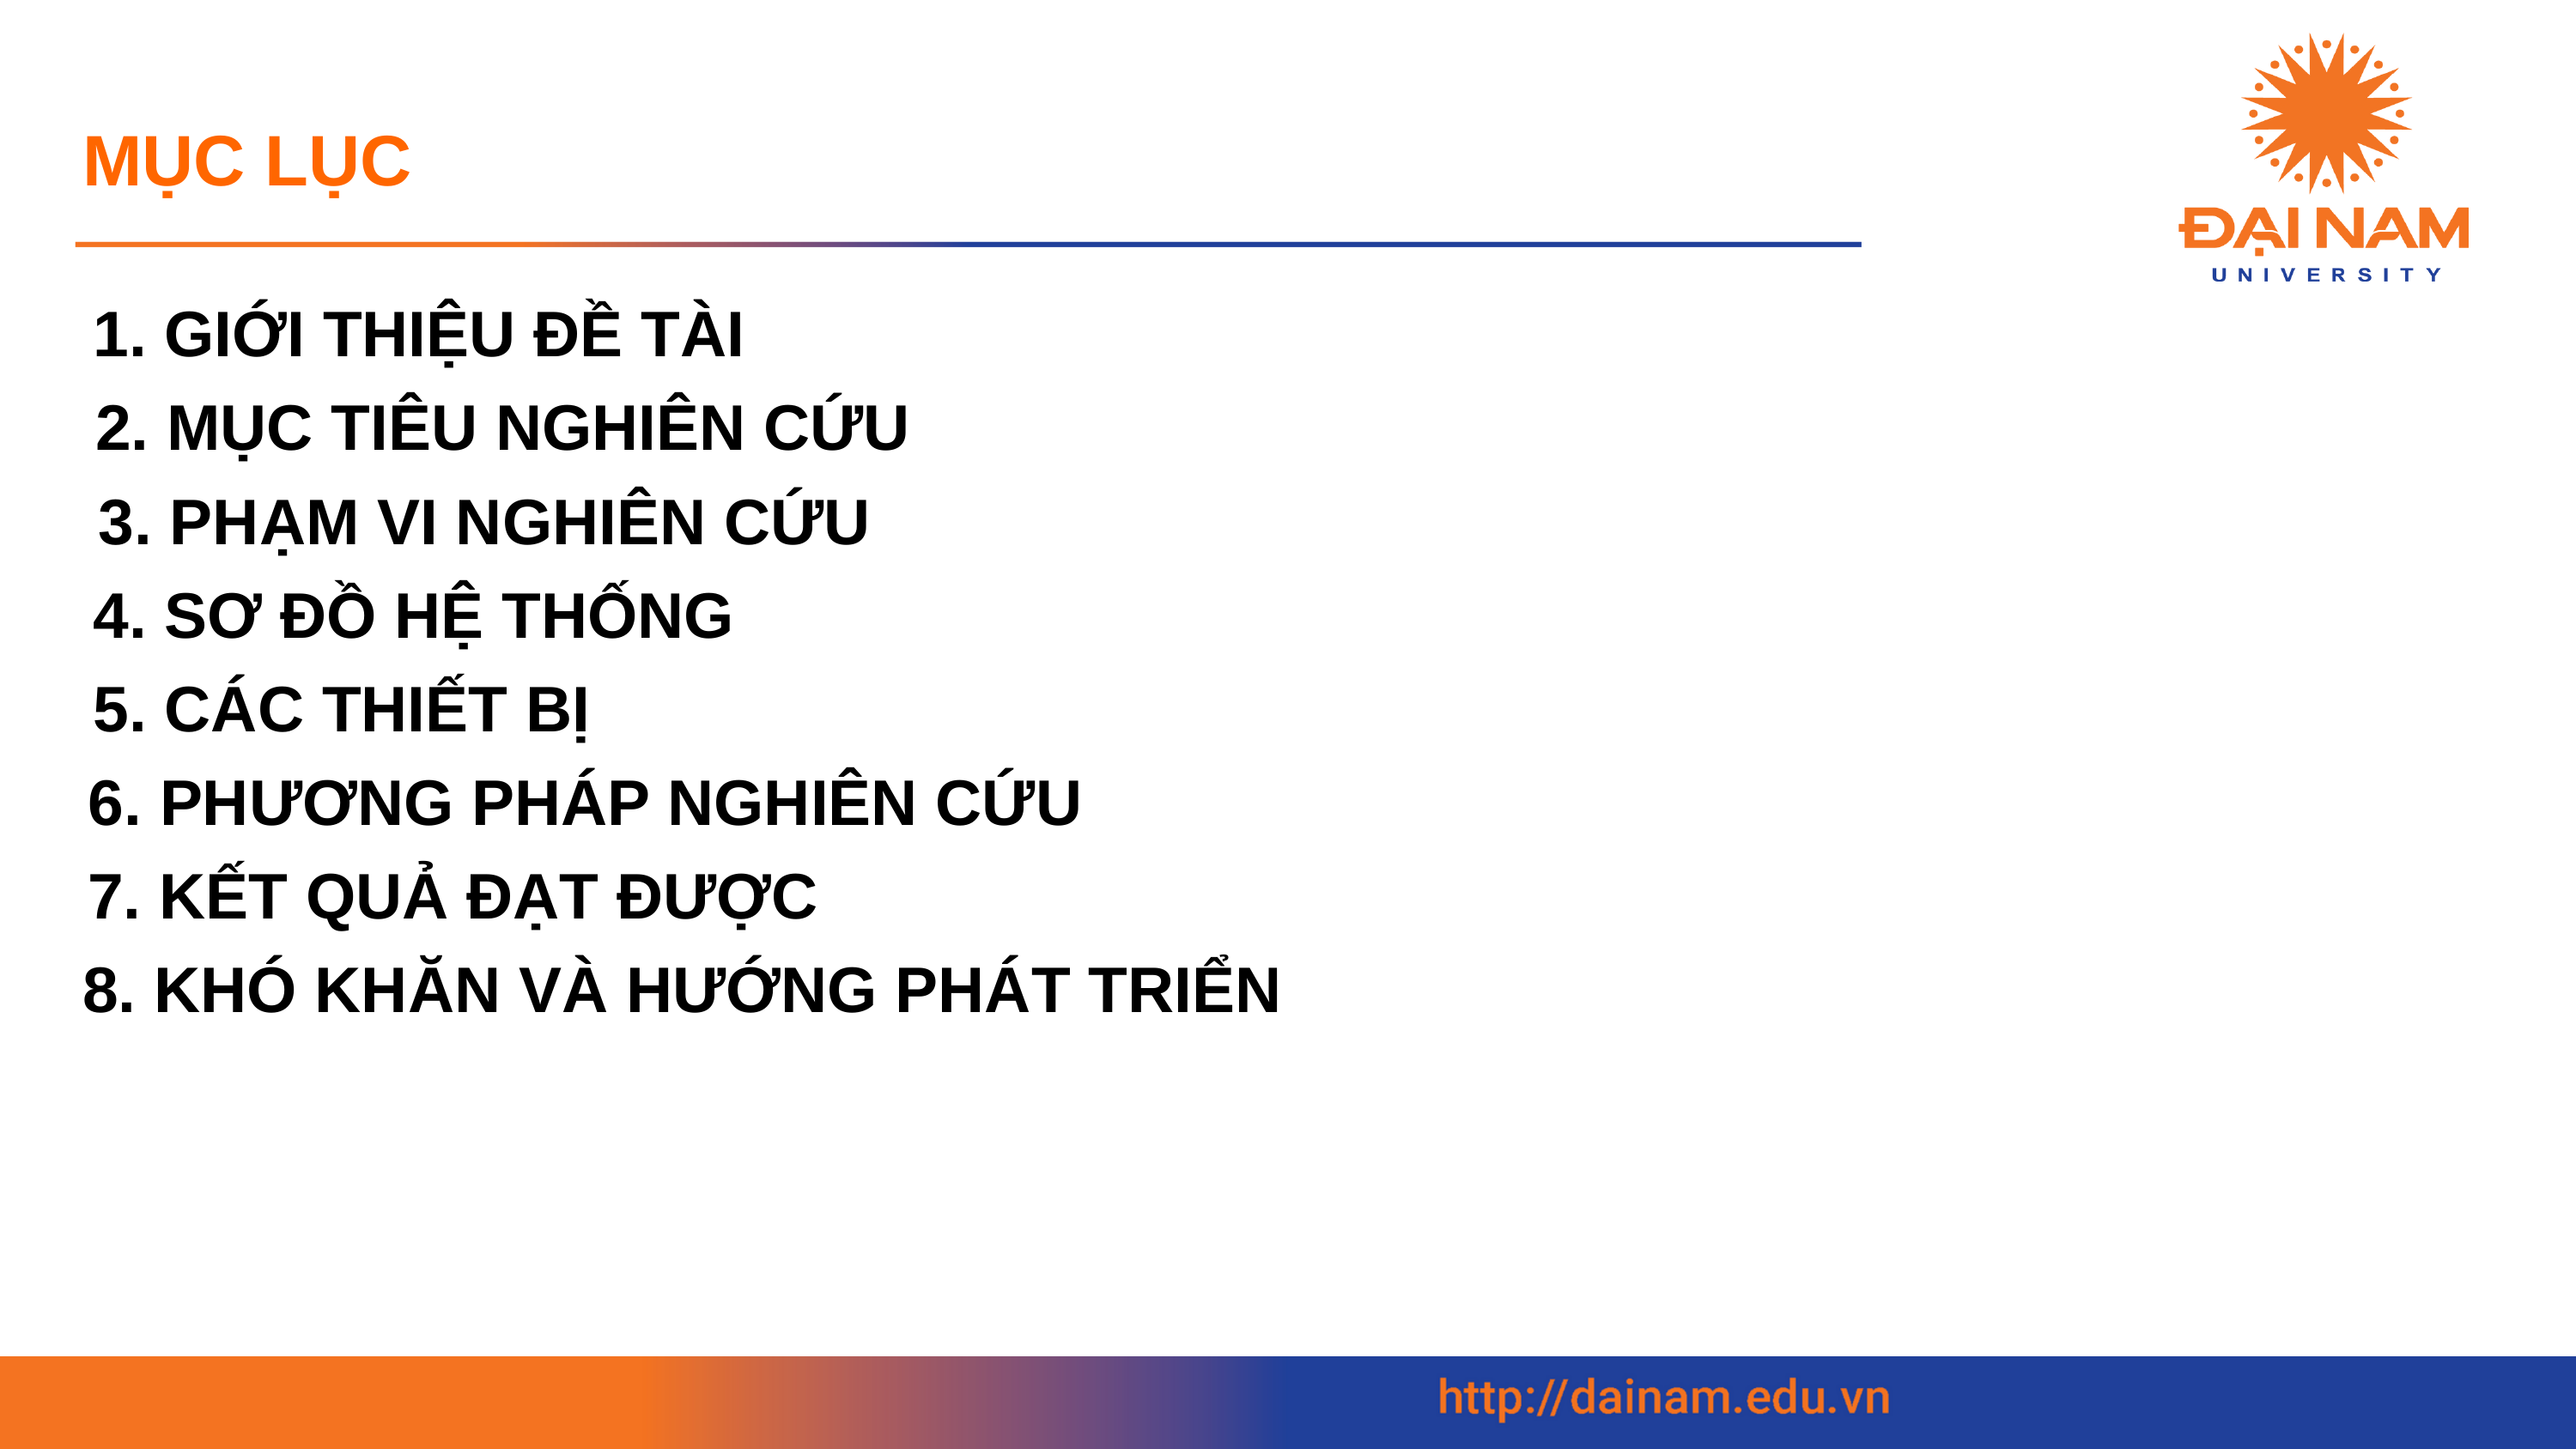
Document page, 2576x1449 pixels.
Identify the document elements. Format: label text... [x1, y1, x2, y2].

text_box [2178, 33, 2469, 282]
text_box 4. SƠ ĐỒ HỆ THỐNG [80, 567, 945, 658]
text_box 7. KẾT QUẢ ĐẠT ĐƯỢC [75, 848, 939, 939]
text_box 1. GIỚI THIỆU ĐỀ TÀI [80, 286, 951, 377]
text_box 6. PHƯƠNG PHÁP NGHIÊN CỨU [76, 755, 1122, 845]
text_box MỤC LỤC [70, 107, 1941, 207]
picture [75, 241, 1862, 247]
text_box [0, 1356, 2576, 1449]
text_box 5. CÁC THIẾT BỊ [80, 661, 945, 751]
text_box 2. MỤC TIÊU NGHIÊN CỨU [82, 379, 946, 470]
text_box 3. PHẠM VI NGHIÊN CỨU [86, 473, 1341, 564]
text_box 8. KHÓ KHĂN VÀ HƯỚNG PHÁT TRIỂN [70, 942, 1326, 1033]
